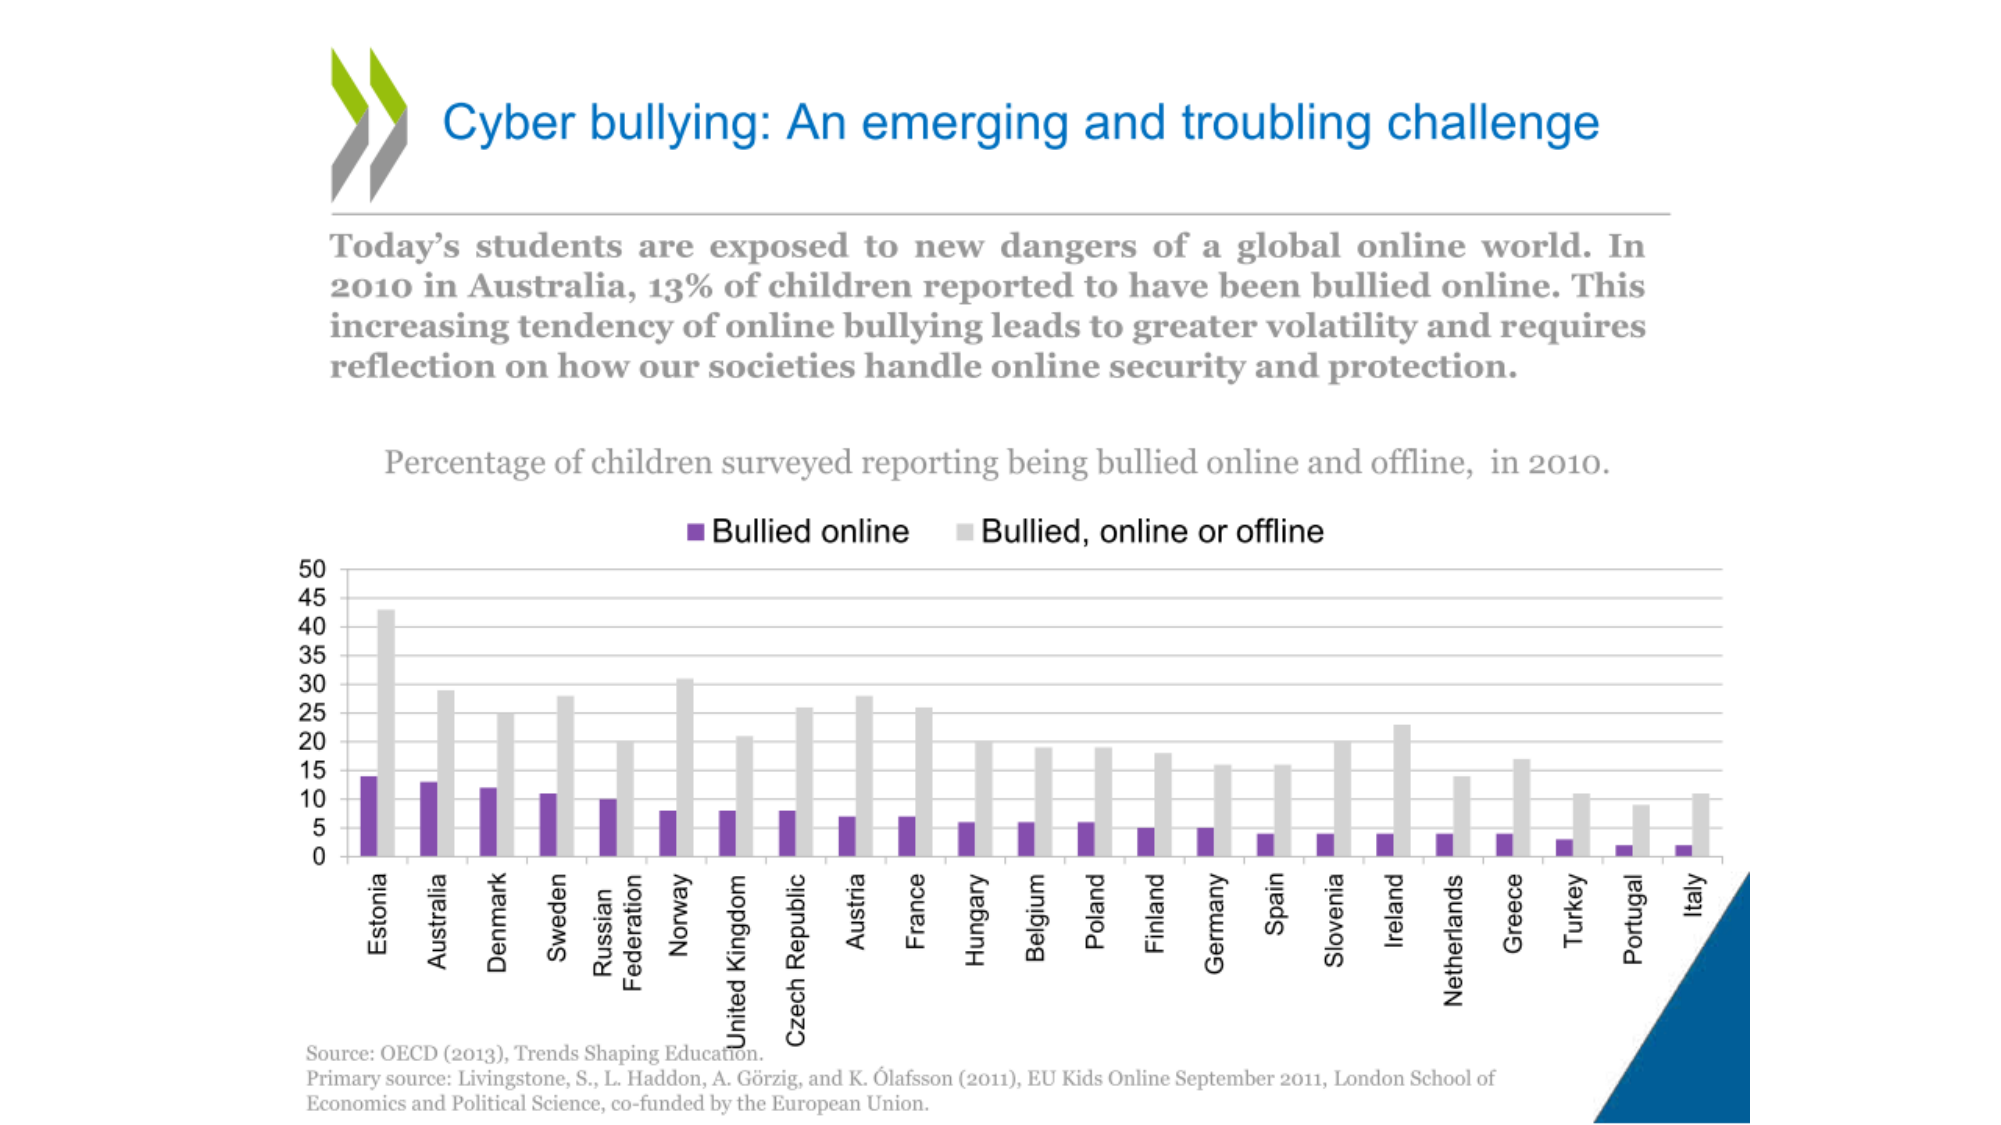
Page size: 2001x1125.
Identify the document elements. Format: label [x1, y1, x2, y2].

picture [250, 0, 1750, 1125]
